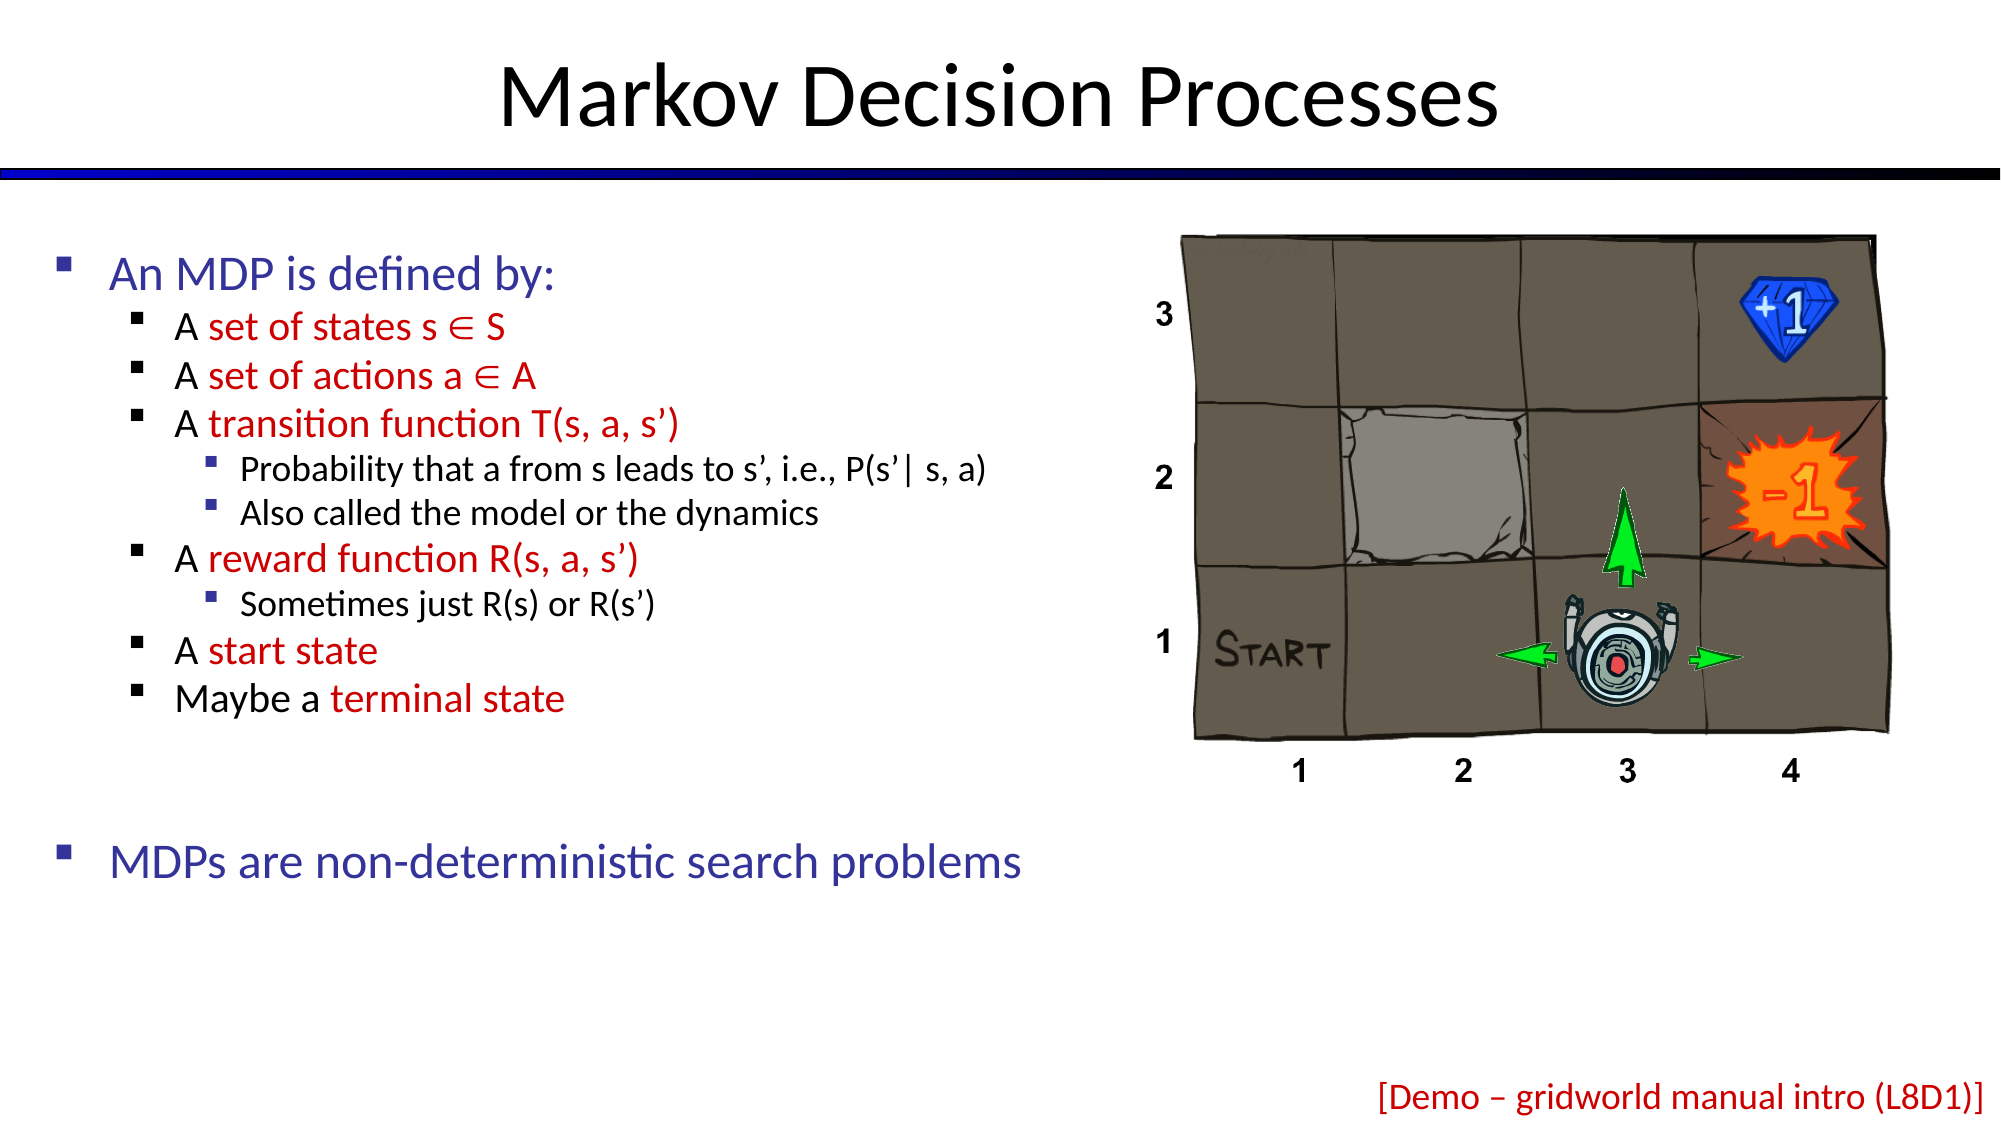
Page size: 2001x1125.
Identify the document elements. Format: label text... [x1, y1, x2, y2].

text_box [Demo – gridworld manual intro (L8D1)] [1162, 1064, 2000, 1124]
picture [1146, 224, 1901, 797]
title Markov Decision Processes [0, 0, 2000, 184]
list An MDP is defined by: A set of states s  S A set of actions a  A A transition function T(s, a, s’) Probability that a from s leads to s’, i.e., P(s’| s, a) Also called the model or the dynamics A reward function R(s, a, s’) Sometimes just R(s) or R(s’) A start state Maybe a terminal state MDPs are non-deterministic search problems [37, 244, 1113, 988]
